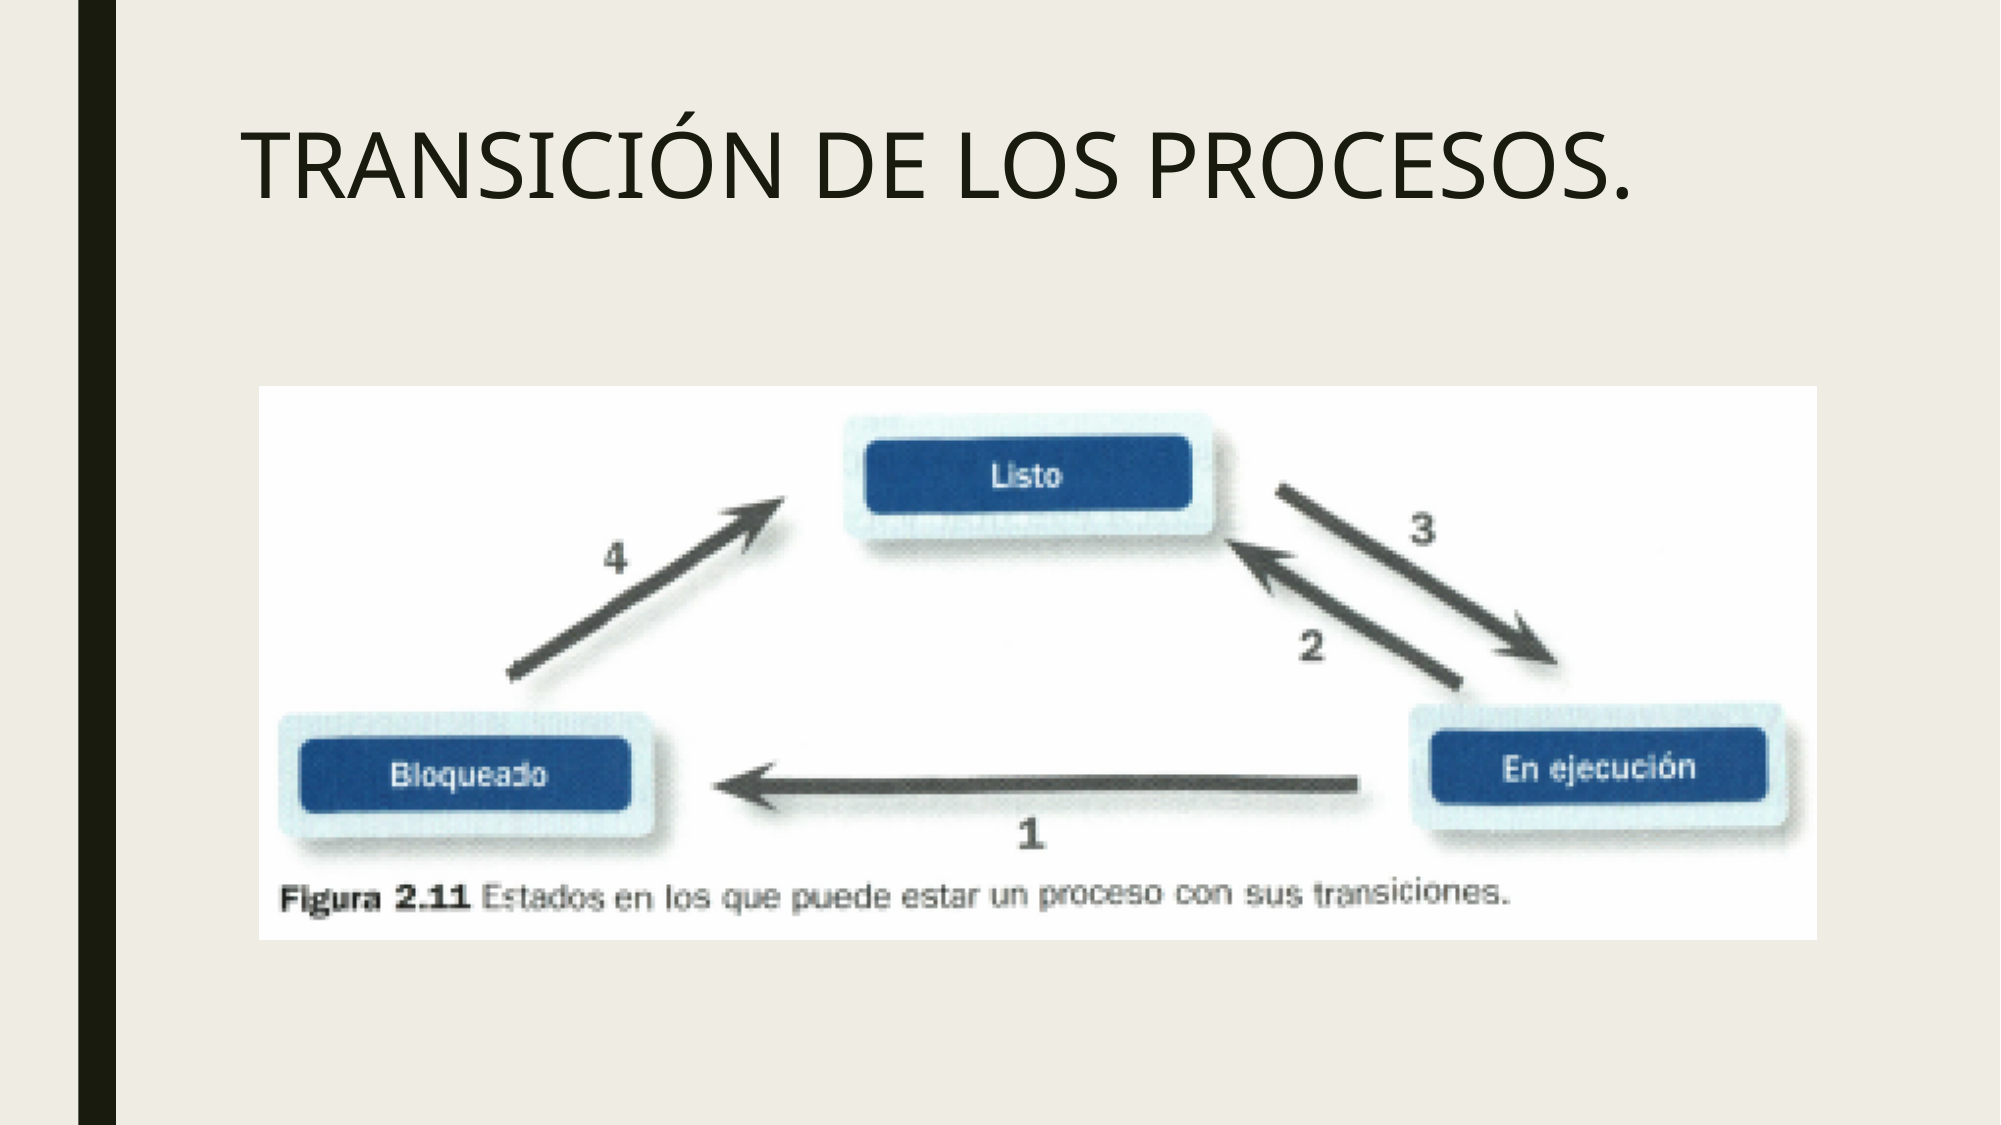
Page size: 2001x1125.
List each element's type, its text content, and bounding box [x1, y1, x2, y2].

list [259, 386, 1817, 940]
title TRANSICIÓN DE LOS PROCESOS. [225, 112, 1800, 357]
